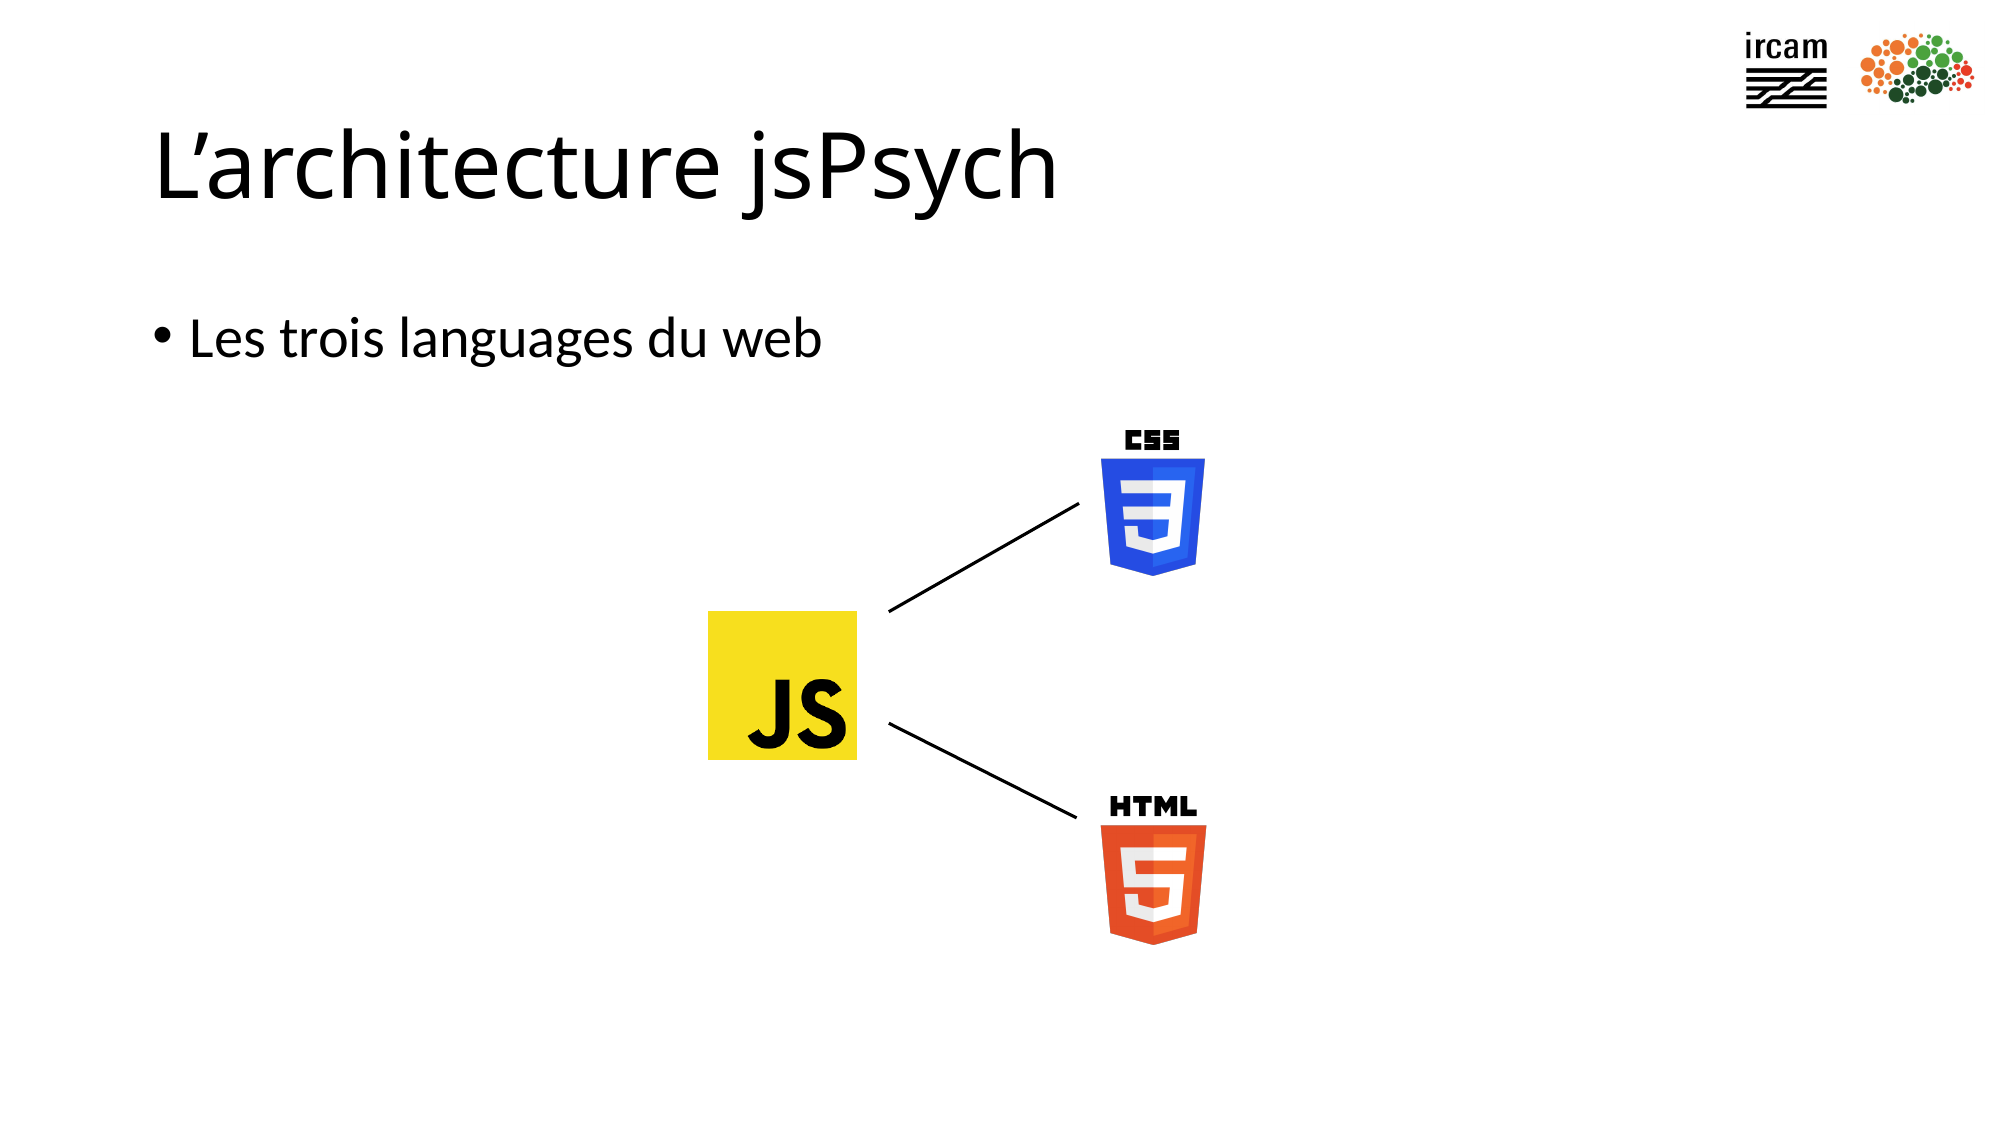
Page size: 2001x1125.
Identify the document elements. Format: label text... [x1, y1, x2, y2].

title L’architecture jsPsych [137, 59, 1863, 278]
picture [1727, 5, 1985, 125]
picture [708, 611, 857, 760]
list Les trois languages du web [137, 299, 1863, 1014]
picture [1079, 796, 1228, 945]
picture [1101, 430, 1205, 576]
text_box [888, 723, 1077, 818]
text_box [888, 503, 1080, 612]
